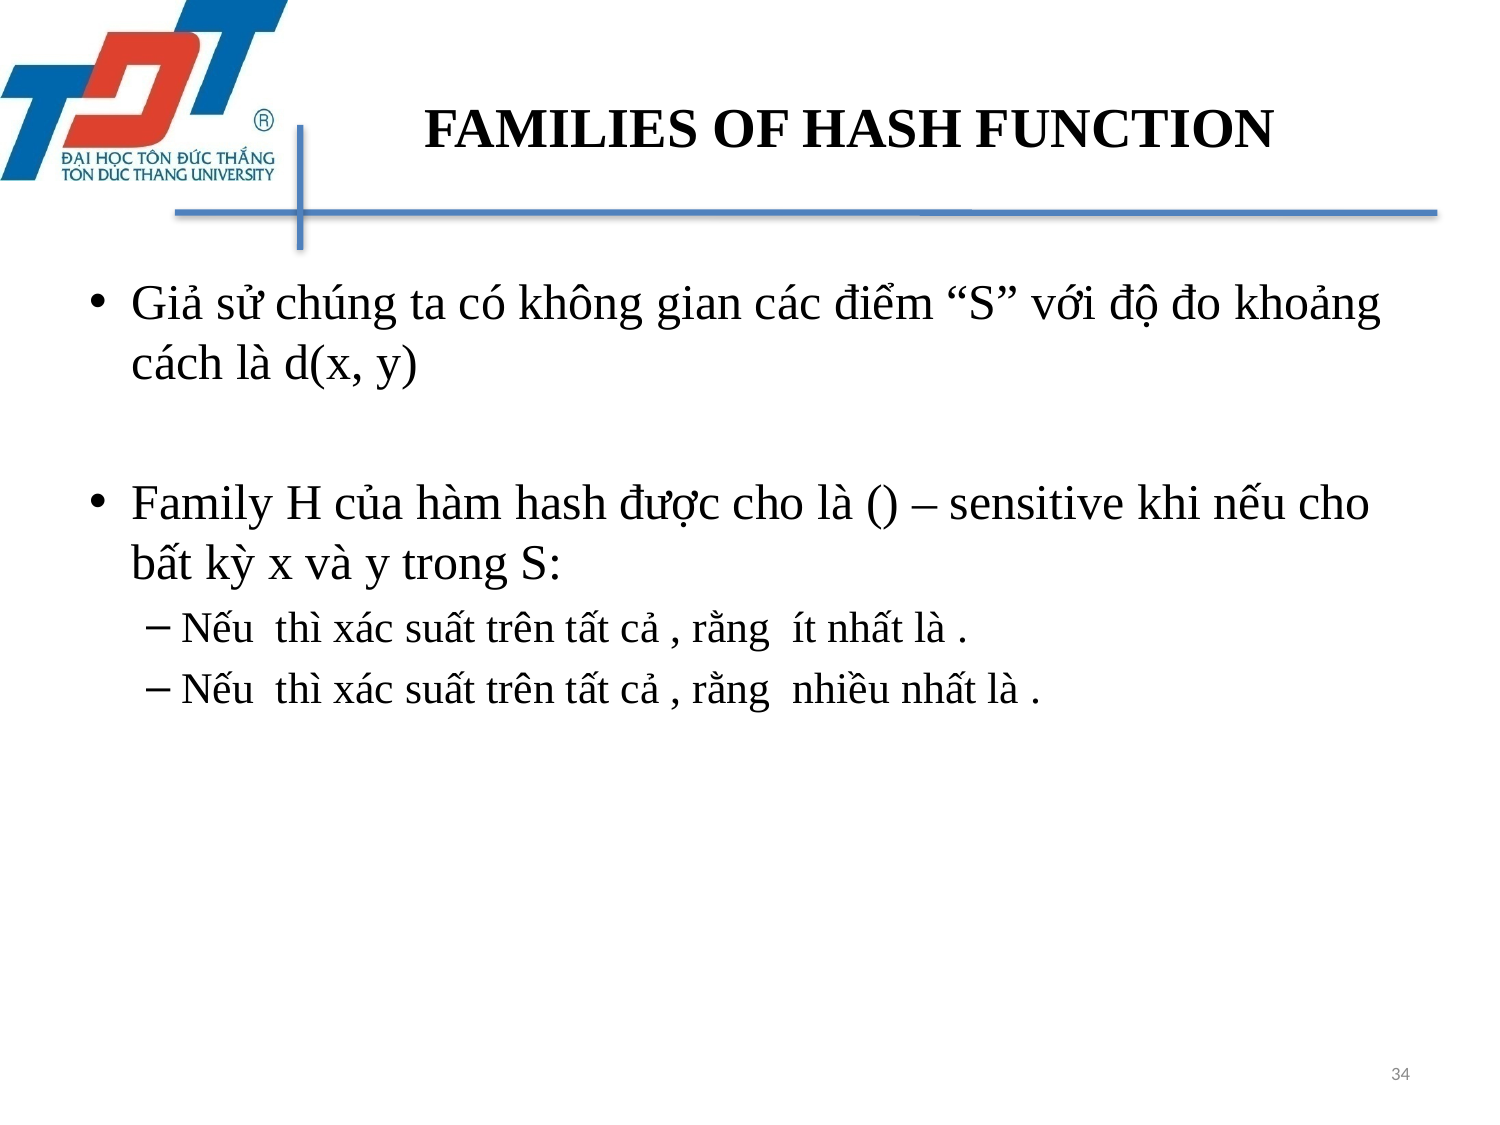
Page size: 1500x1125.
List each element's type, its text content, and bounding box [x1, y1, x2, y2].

title FAMILIES OF HASH FUNCTION [174, 31, 1500, 219]
slide_number 34 [1074, 1042, 1425, 1103]
picture [0, 0, 288, 181]
